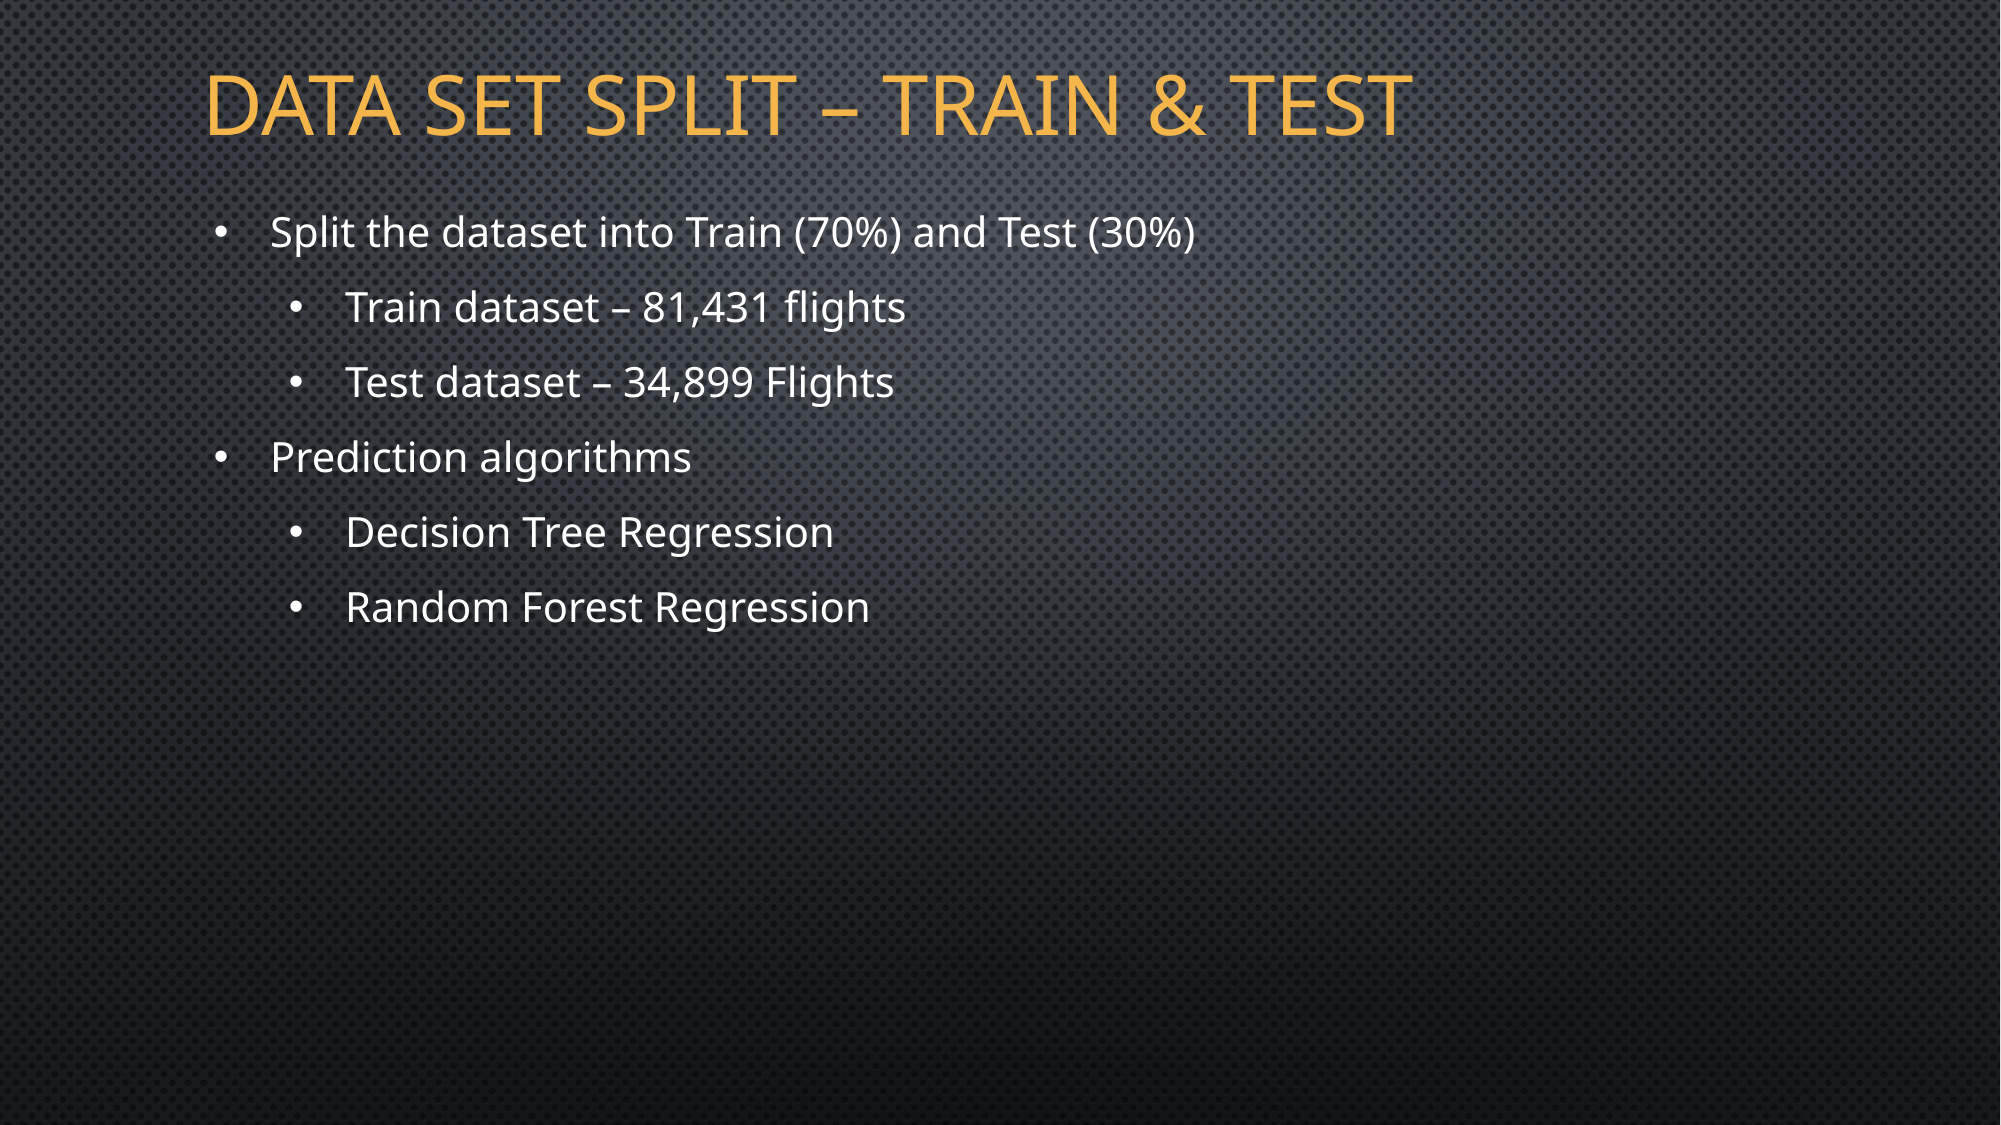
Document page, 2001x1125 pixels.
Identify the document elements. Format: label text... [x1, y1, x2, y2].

text_box Split the dataset into Train (70%) and Test (30%) Train dataset – 81,431 flights Test dataset – 34,899 Flights Prediction algorithms Decision Tree Regression Random Forest Regression [199, 173, 1211, 789]
title Data set SPLIT – Train & Test [187, 0, 1813, 204]
